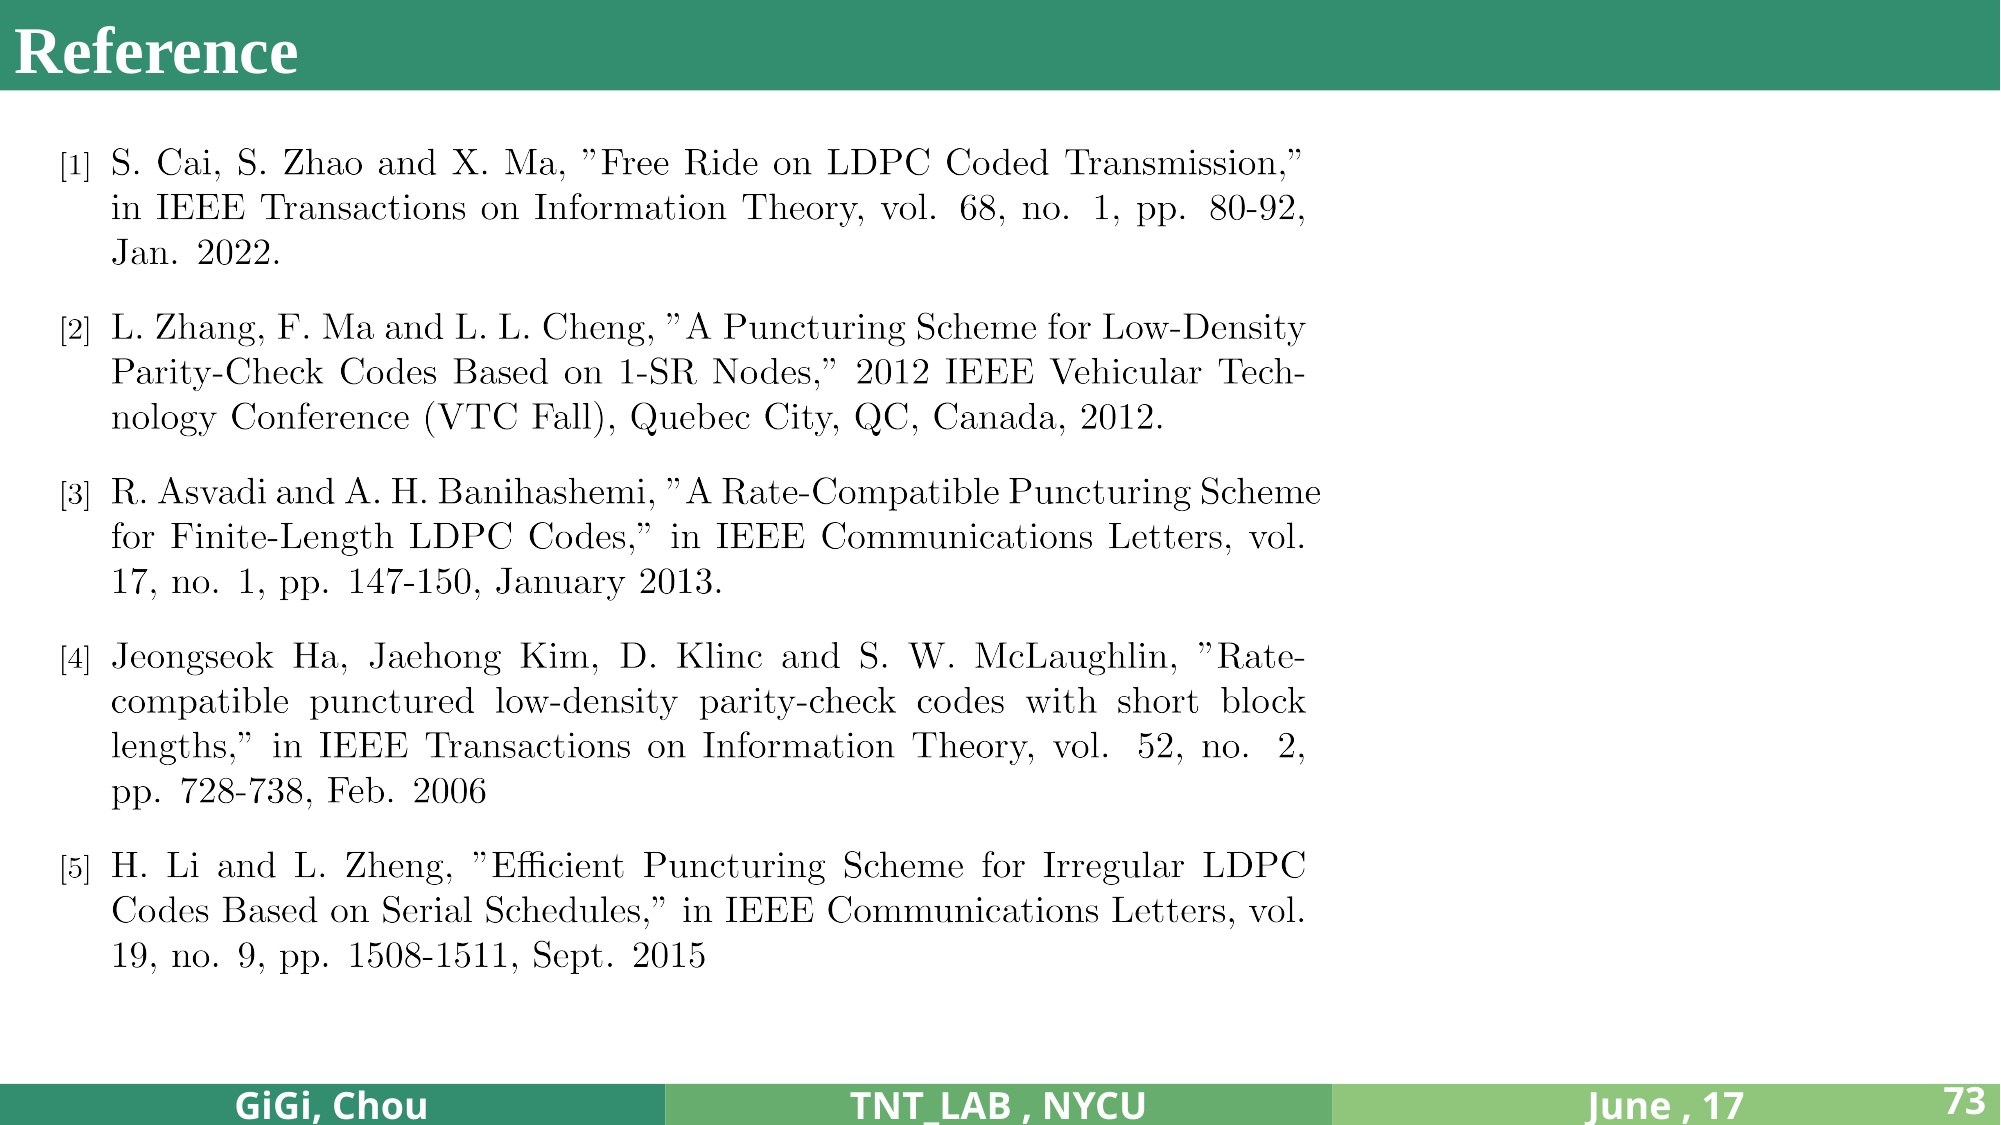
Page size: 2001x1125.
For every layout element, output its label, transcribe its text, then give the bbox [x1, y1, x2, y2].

text_box Reference [0, 0, 1280, 95]
picture [62, 148, 1321, 975]
slide_number 73 [1551, 1083, 2000, 1121]
